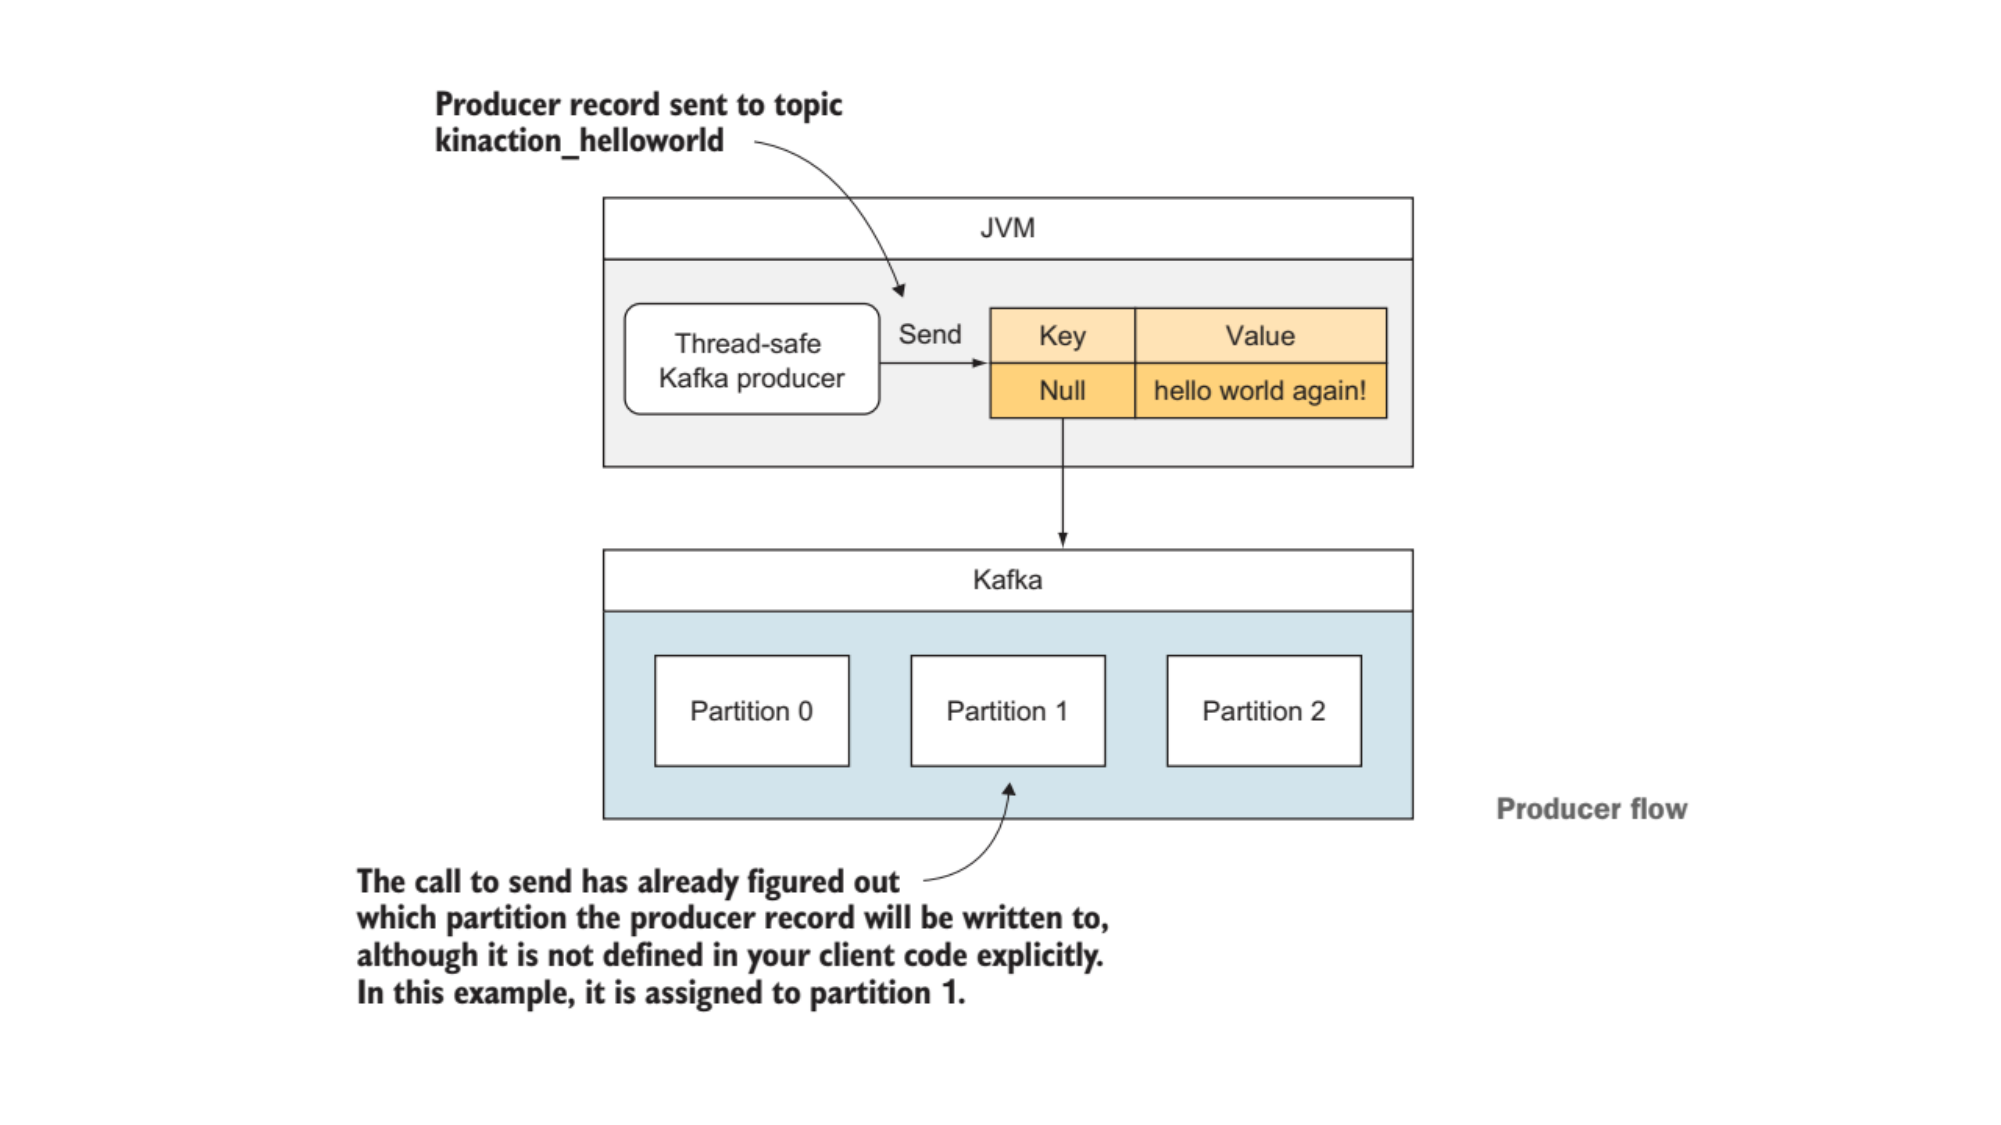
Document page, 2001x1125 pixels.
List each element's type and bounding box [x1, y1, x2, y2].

picture [291, 78, 1709, 1047]
